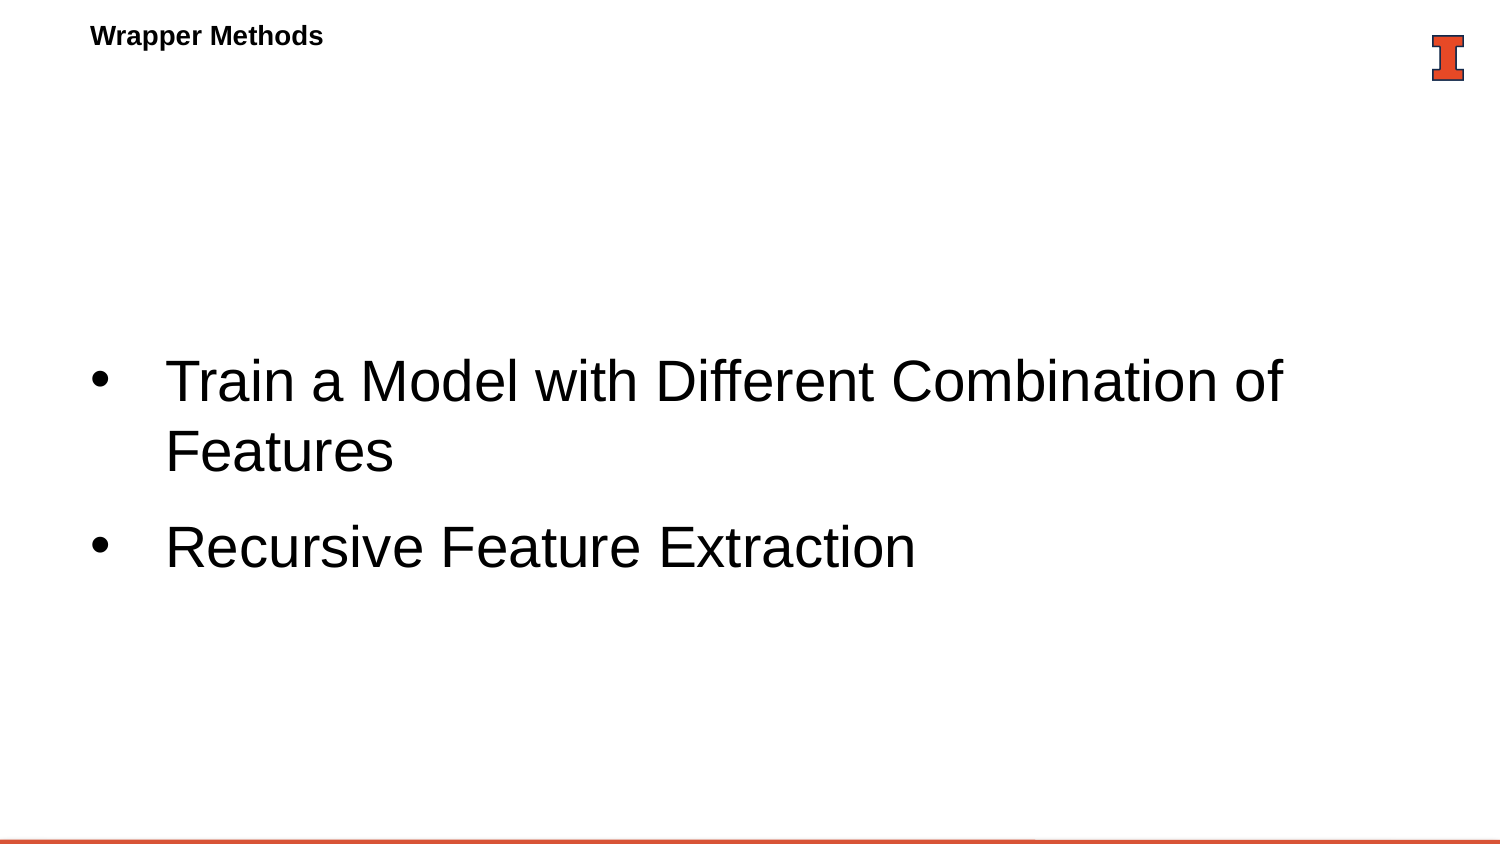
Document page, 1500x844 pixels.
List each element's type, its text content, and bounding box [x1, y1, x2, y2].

picture [1432, 35, 1464, 81]
list Train a Model with Different Combination of Features Recursive Feature Extraction [75, 128, 1404, 796]
title Wrapper Methods [75, 10, 1404, 128]
